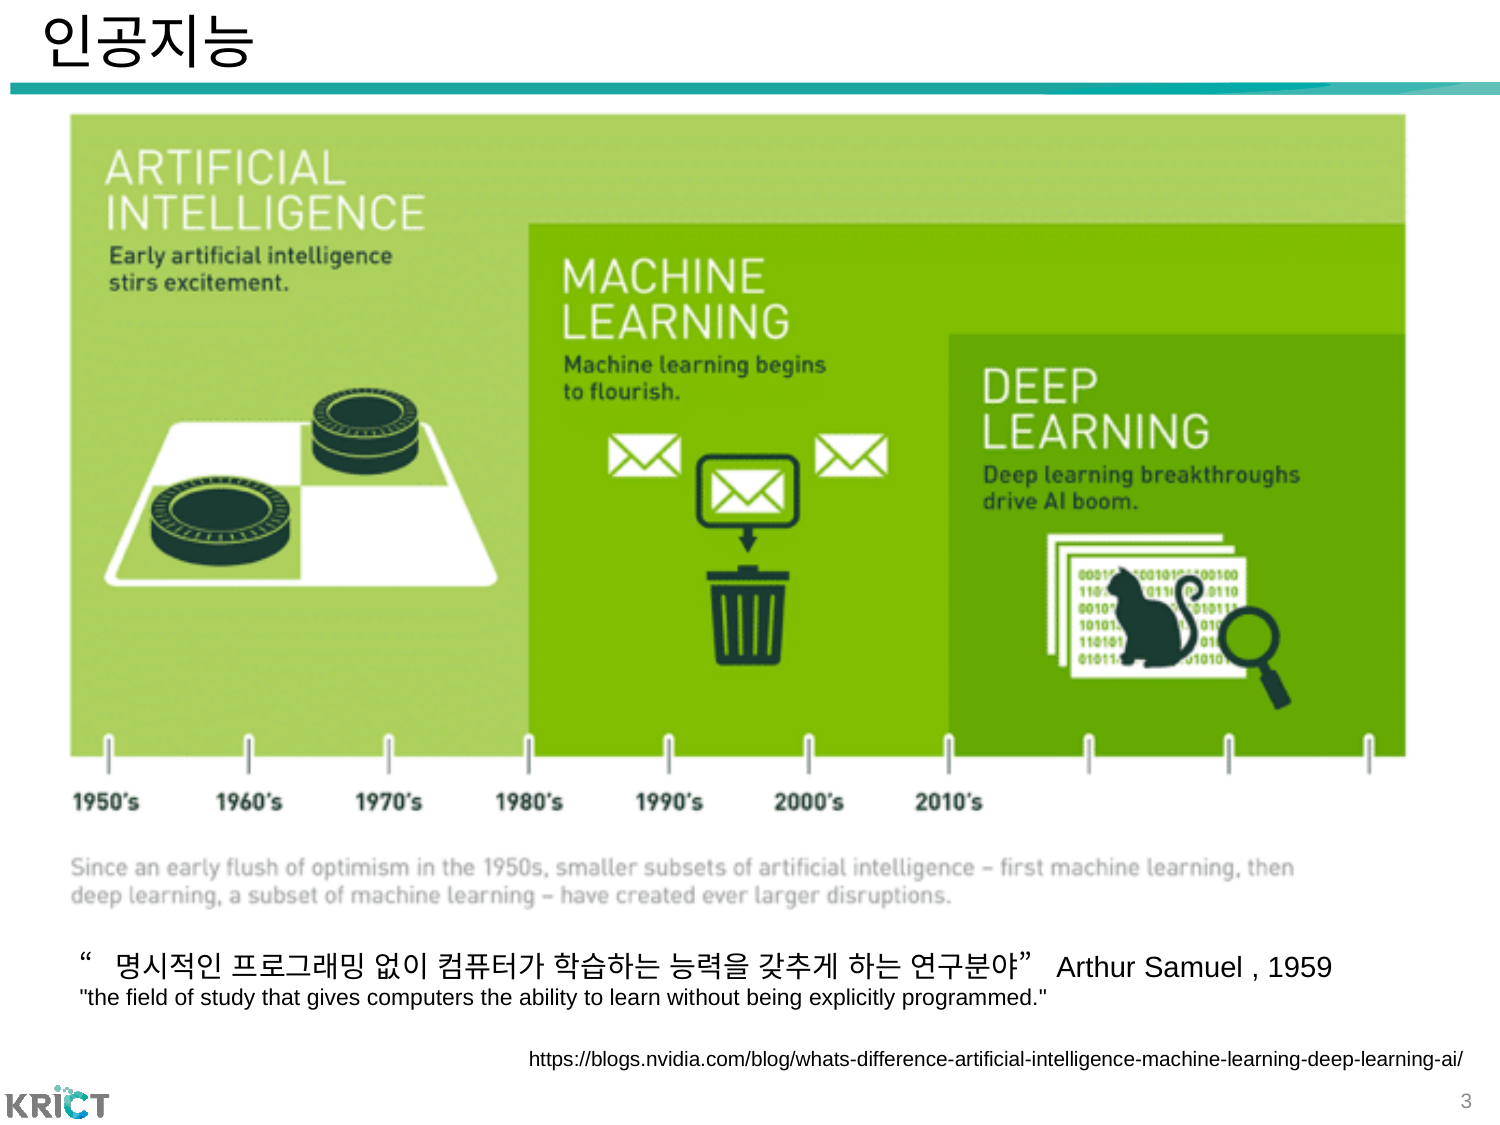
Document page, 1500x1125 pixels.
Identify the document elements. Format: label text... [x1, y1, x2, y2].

slide_number 3 [1149, 1085, 1488, 1116]
title 인공지능 [26, 5, 1460, 83]
picture [4, 1085, 110, 1121]
text_box “명시적인 프로그래밍 없이 컴퓨터가 학습하는 능력을 갖추게 하는 연구분야” Arthur Samuel , 1959 "the field of study that gives computers the ability to learn without being explicitly programmed." [64, 964, 1436, 1018]
picture [12, 104, 1460, 964]
list https://blogs.nvidia.com/blog/whats-difference-artificial-intelligence-machine-learning-deep-learning-ai/ [513, 970, 1492, 1078]
